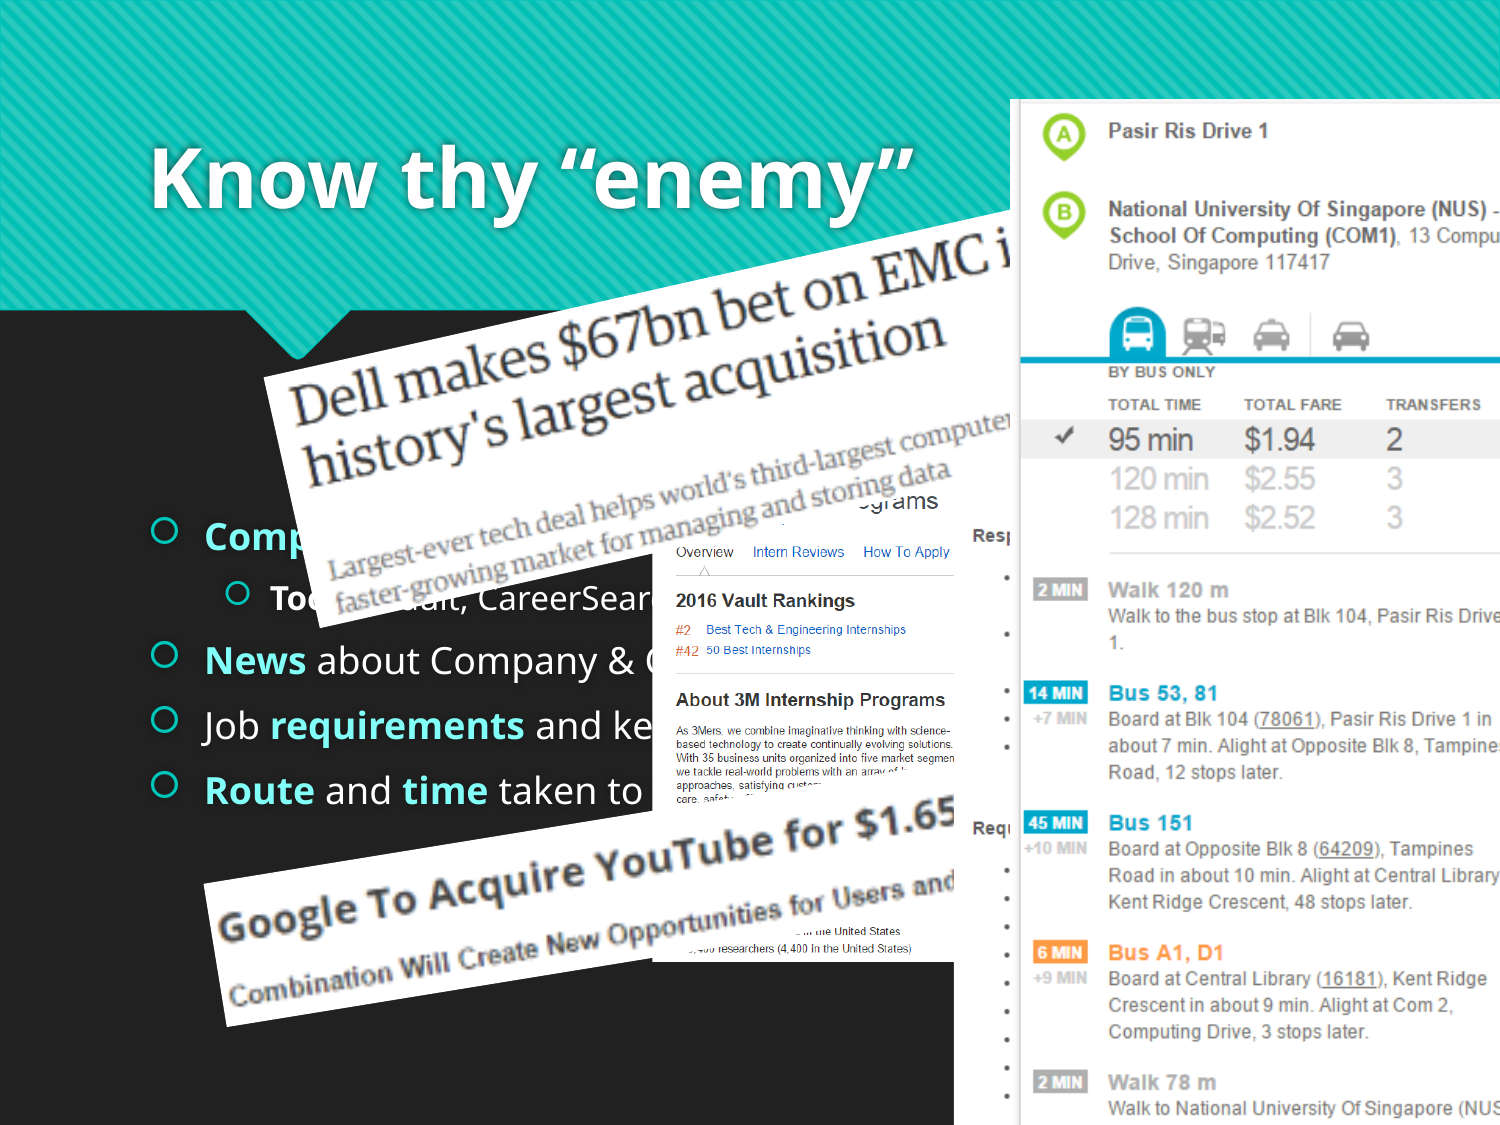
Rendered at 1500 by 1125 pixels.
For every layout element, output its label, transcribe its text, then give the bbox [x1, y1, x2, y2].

picture [203, 99, 1500, 1125]
list Company’s profile & background Tools : Vault, CareerSearch and Wetfeet News about Company & Competitors Job requirements and key responsibilities Route and time taken to travel (gothere.sg) [132, 364, 652, 962]
title Know thy “enemy” [132, 73, 1368, 233]
